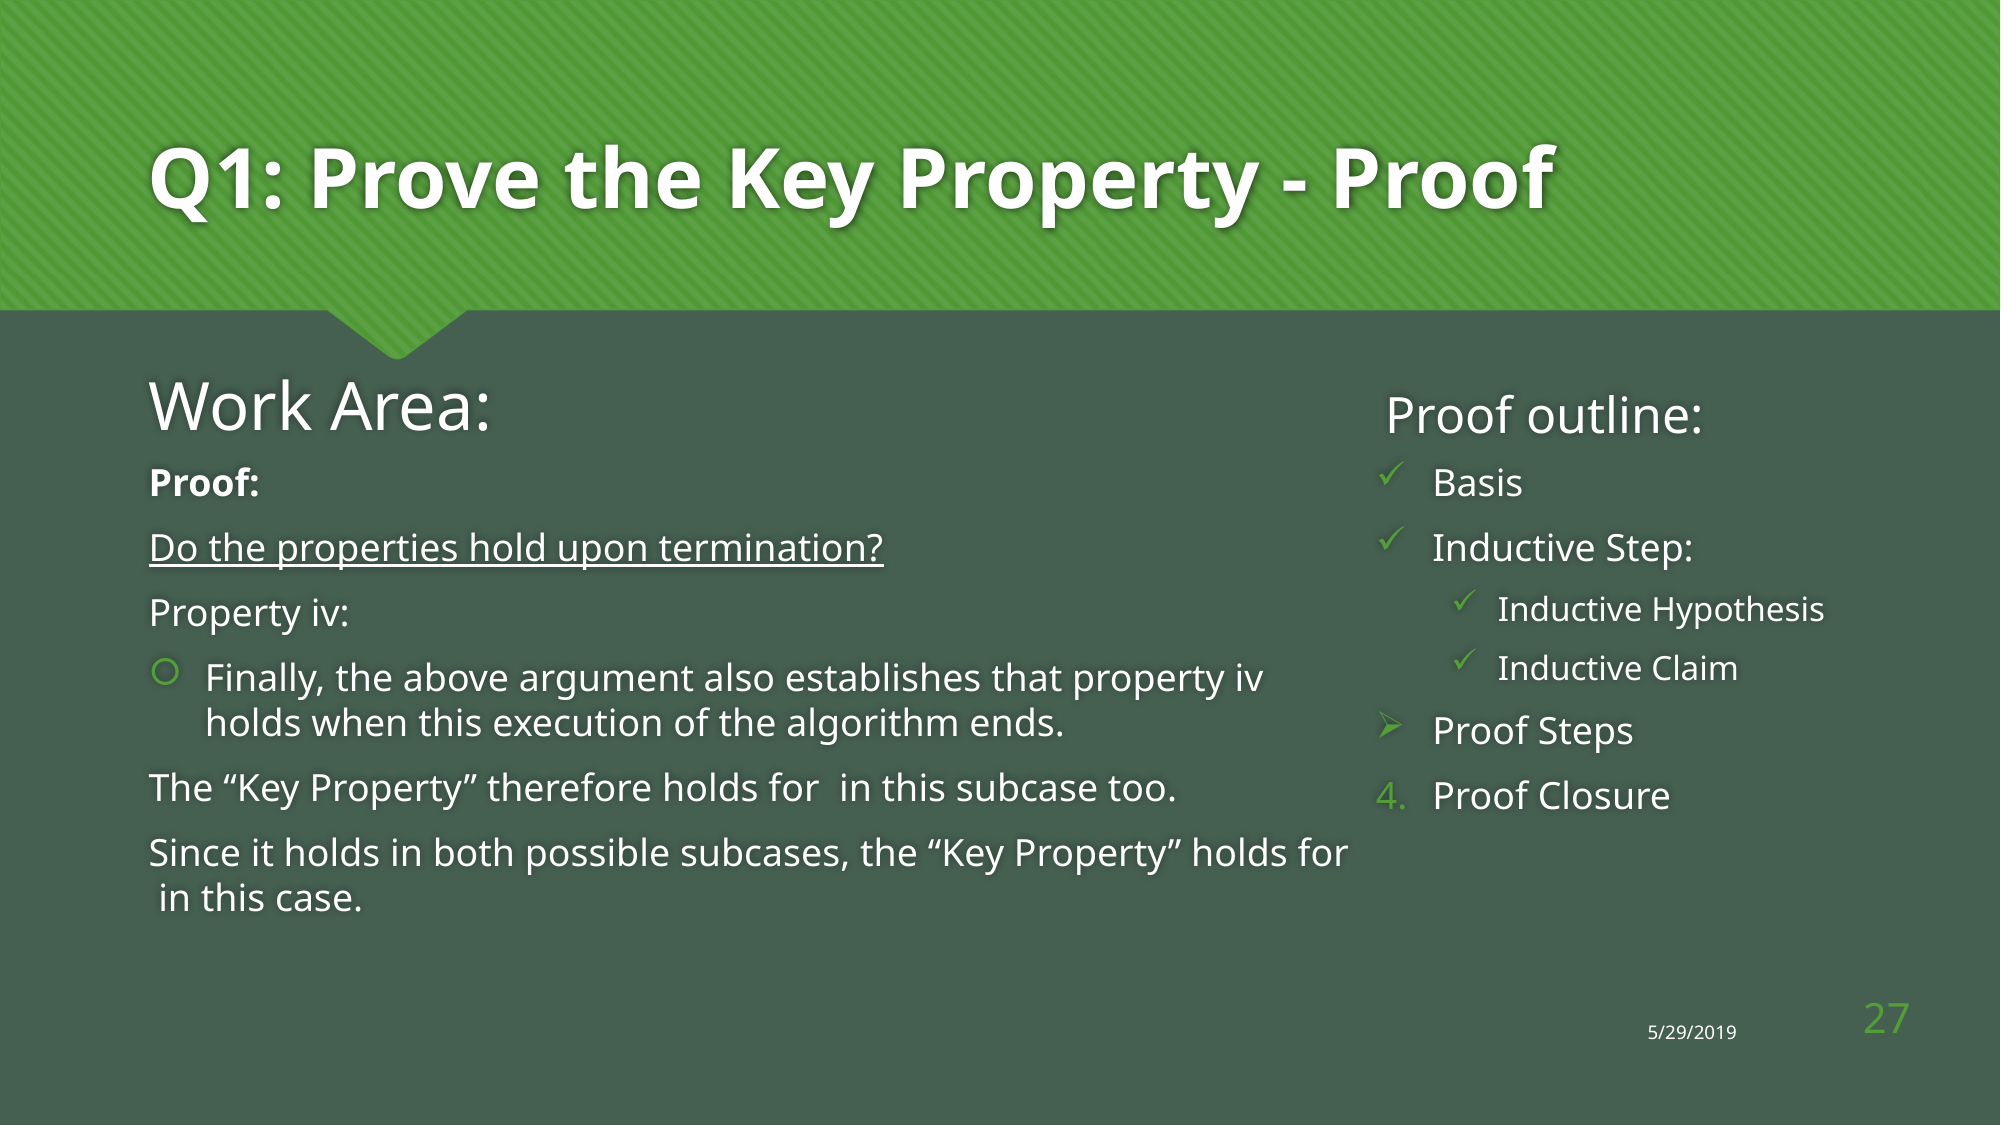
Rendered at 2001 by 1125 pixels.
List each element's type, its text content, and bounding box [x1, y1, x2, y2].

title Q1: Prove the Key Property - Proof [132, 73, 1868, 233]
list Basis Inductive Step: Inductive Hypothesis Inductive Claim Proof Steps Proof Closure [1360, 451, 1868, 962]
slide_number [1531, 991, 1751, 1051]
list Proof outline: [1370, 356, 1868, 445]
slide_number 27 [1751, 970, 1926, 1051]
list Work Area: [133, 356, 985, 452]
